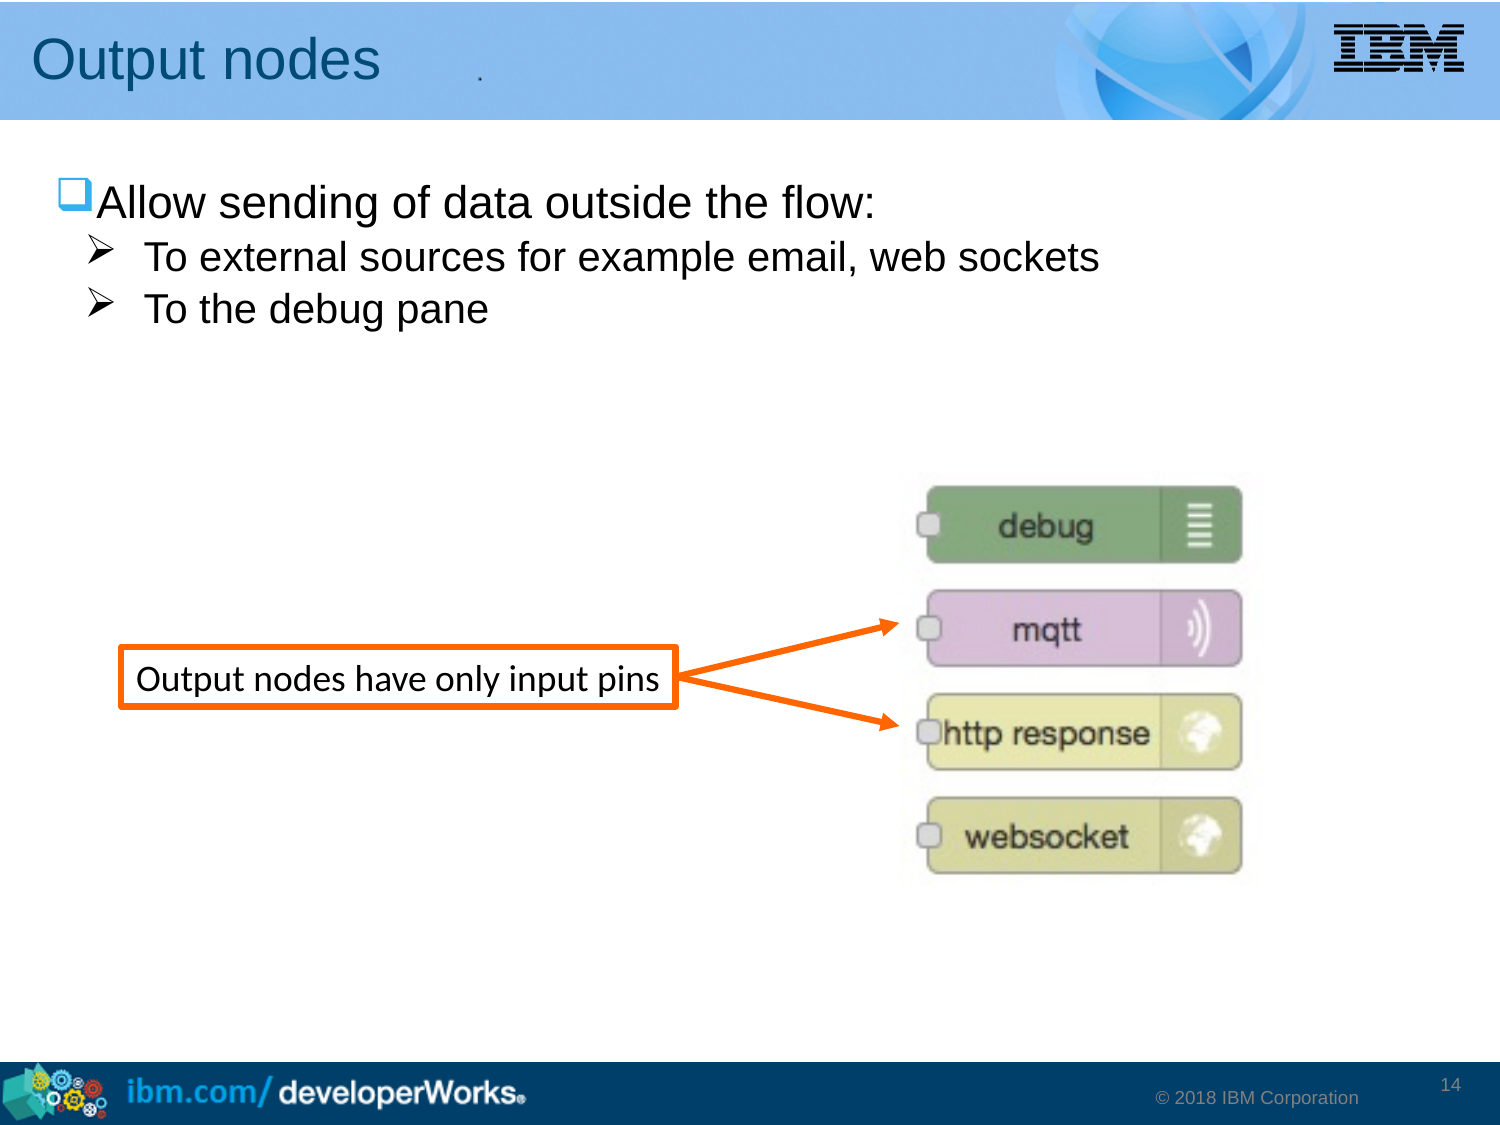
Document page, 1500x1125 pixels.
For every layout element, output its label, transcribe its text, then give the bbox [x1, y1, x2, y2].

picture [899, 471, 1264, 888]
picture [0, 1062, 1500, 1125]
picture [0, 0, 1500, 120]
text_box Output nodes have only input pins [121, 646, 676, 707]
list Allow sending of data outside the flow: To external sources for example email, web sockets To the debug pane [55, 172, 1451, 1035]
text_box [707, 679, 900, 727]
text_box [707, 622, 900, 679]
slide_number 14 [1411, 1065, 1491, 1117]
title Output nodes [16, 7, 1271, 111]
